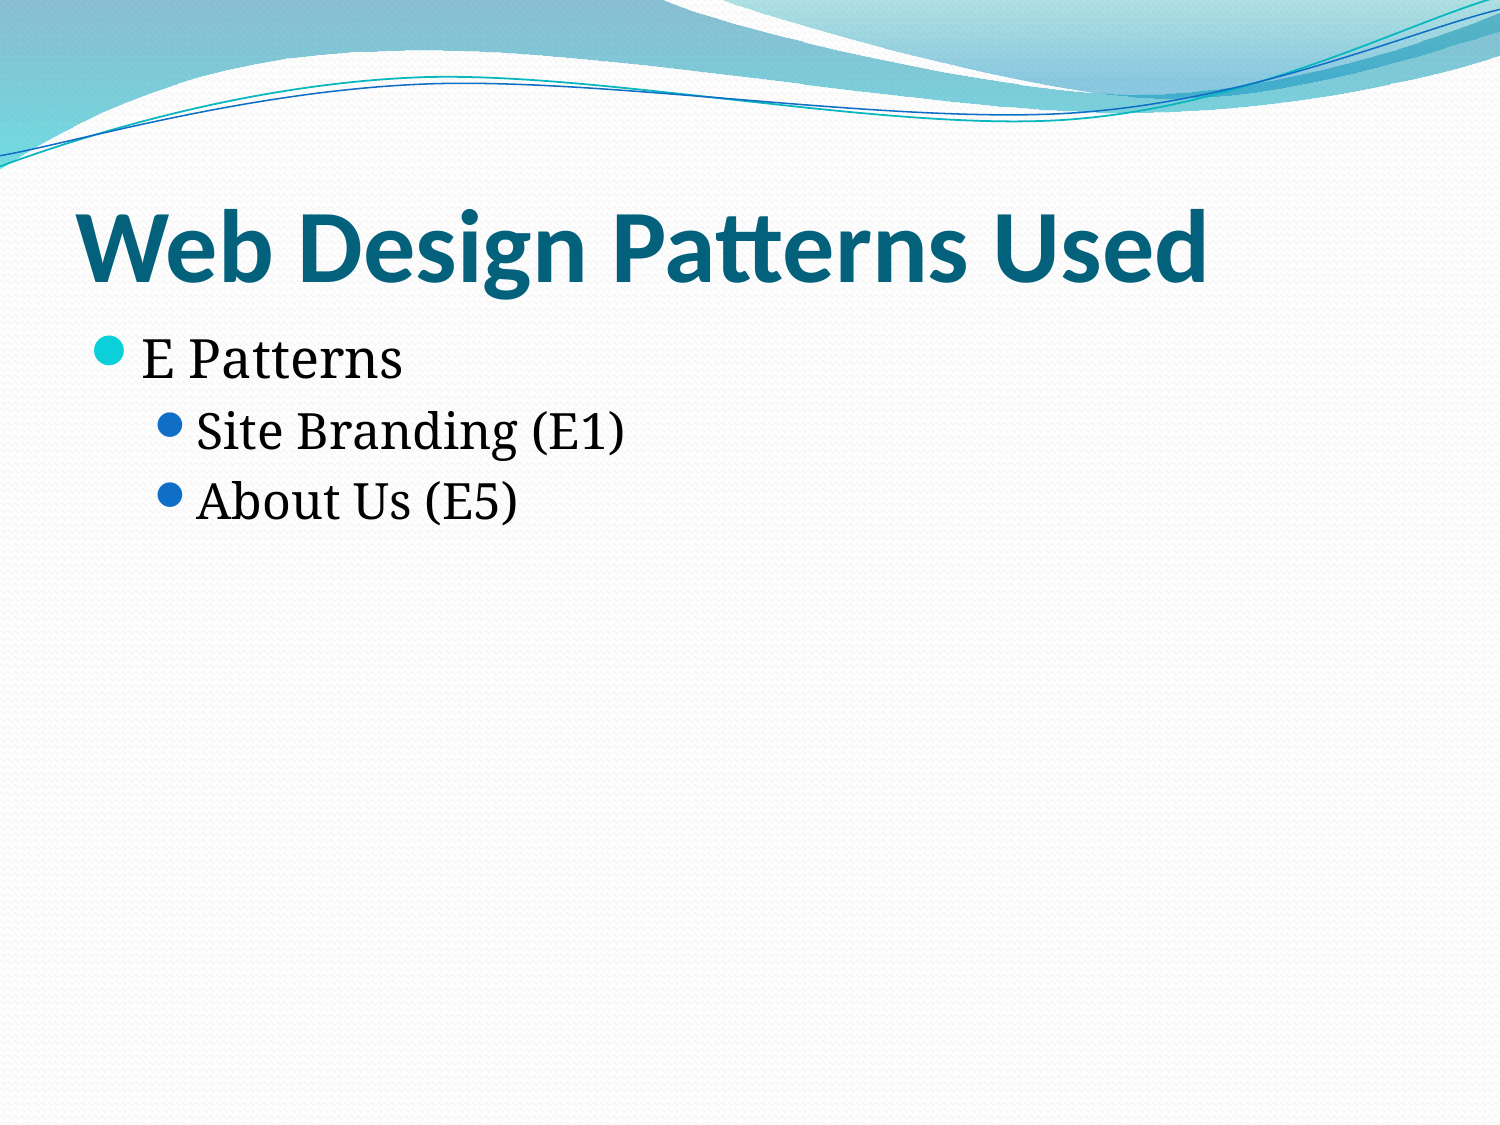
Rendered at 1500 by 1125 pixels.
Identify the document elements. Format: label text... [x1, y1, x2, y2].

list E Patterns Site Branding (E1) About Us (E5) [75, 317, 1425, 1038]
title Web Design Patterns Used [75, 115, 1425, 303]
